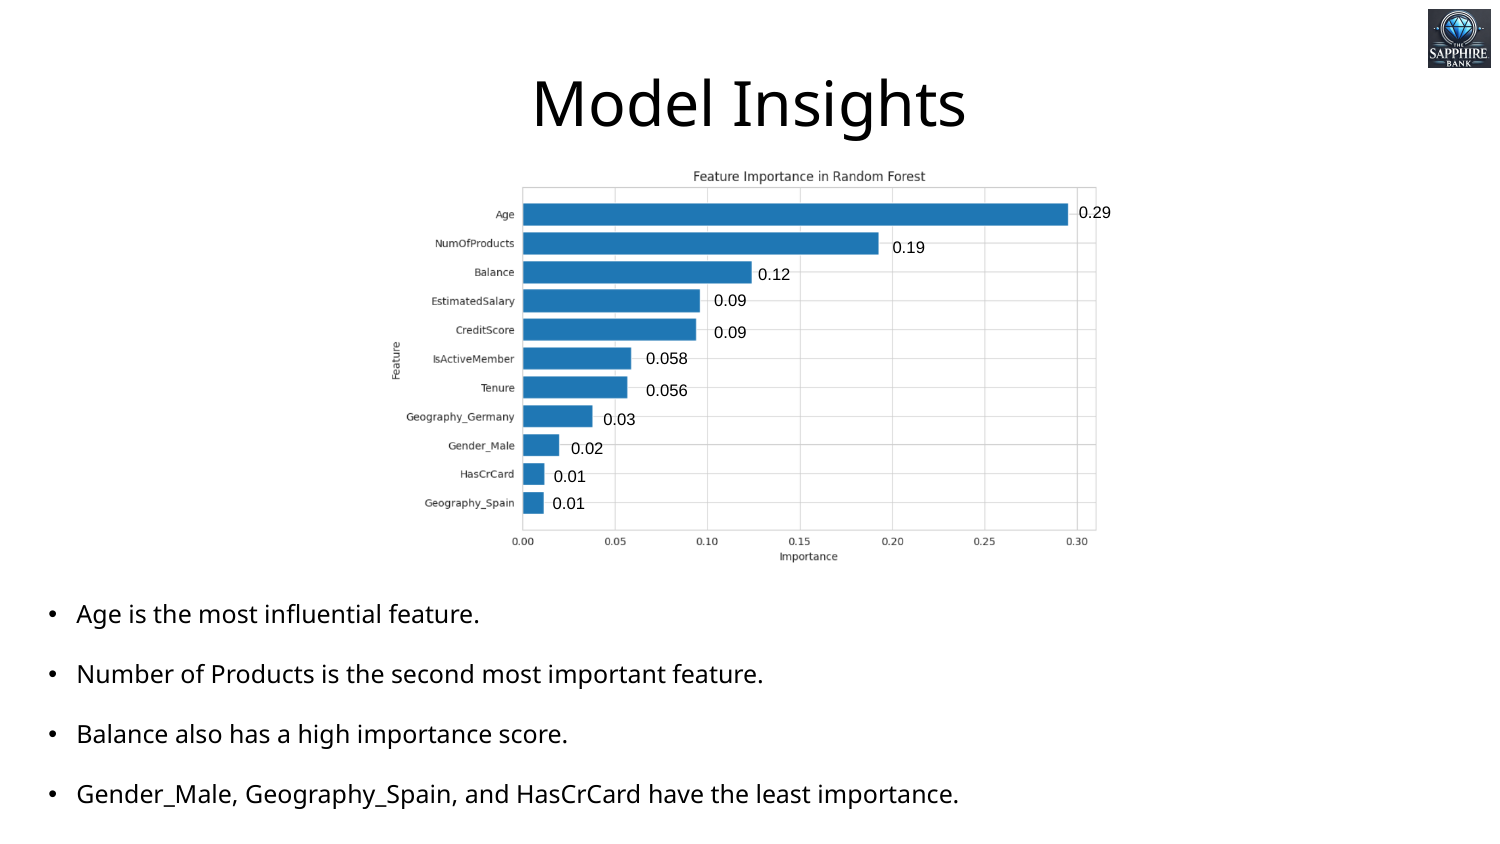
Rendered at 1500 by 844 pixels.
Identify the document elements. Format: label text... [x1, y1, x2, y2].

picture [387, 163, 1100, 568]
text_box 0.29 [1104, 194, 1166, 229]
picture [1428, 9, 1491, 68]
text_box Age is the most influential feature. Number of Products is the second most important feature. Balance also has a high importance score. Gender_Male, Geography_Spain, and HasCrCard have the least importance. [33, 576, 1454, 832]
title Model Insights [75, 75, 1425, 128]
